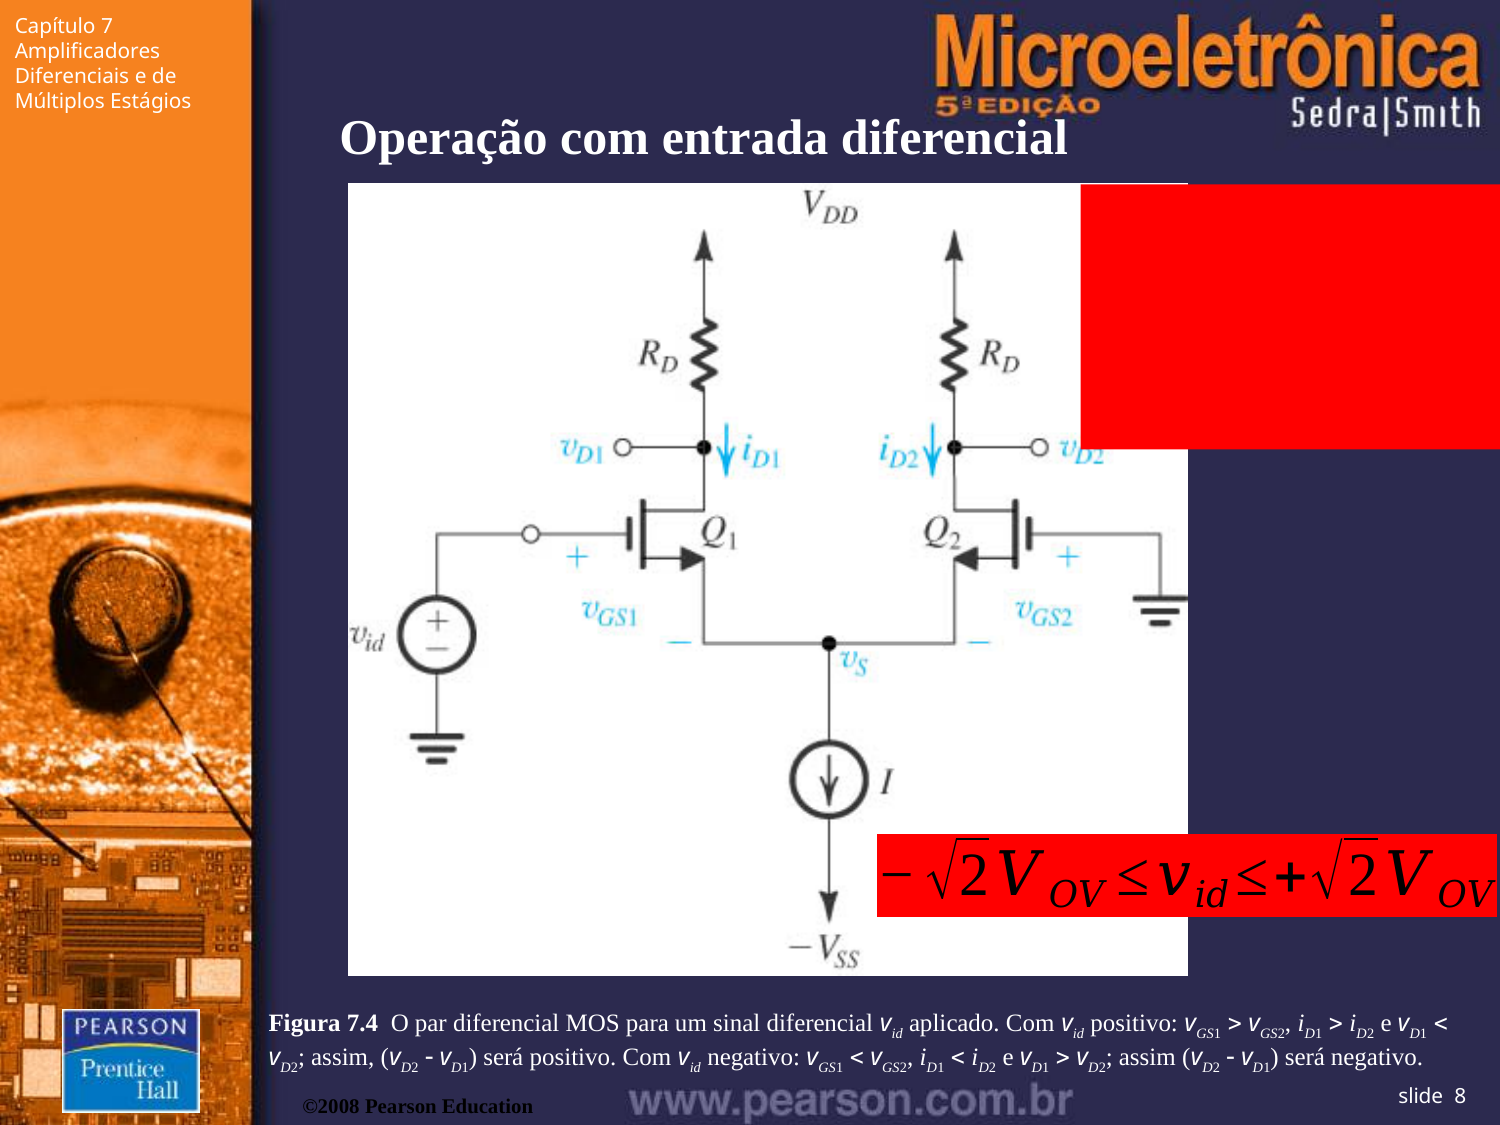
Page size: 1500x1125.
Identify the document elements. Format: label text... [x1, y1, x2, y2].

text_box Operação com entrada diferencial [324, 96, 1140, 172]
text_box Figura 7.4 O par diferencial MOS para um sinal diferencial vid aplicado. Com vid positivo: vGS1 > vGS2, iD1 > iD2 e vD1 < vD2; assim, (vD2 - vD1) será positivo. Com vid negativo: vGS1 < vGS2, iD1 < iD2 e vD1 > vD2; assim (vD2 - vD1) será negativo. [253, 999, 1500, 1083]
picture [0, 0, 1500, 1125]
